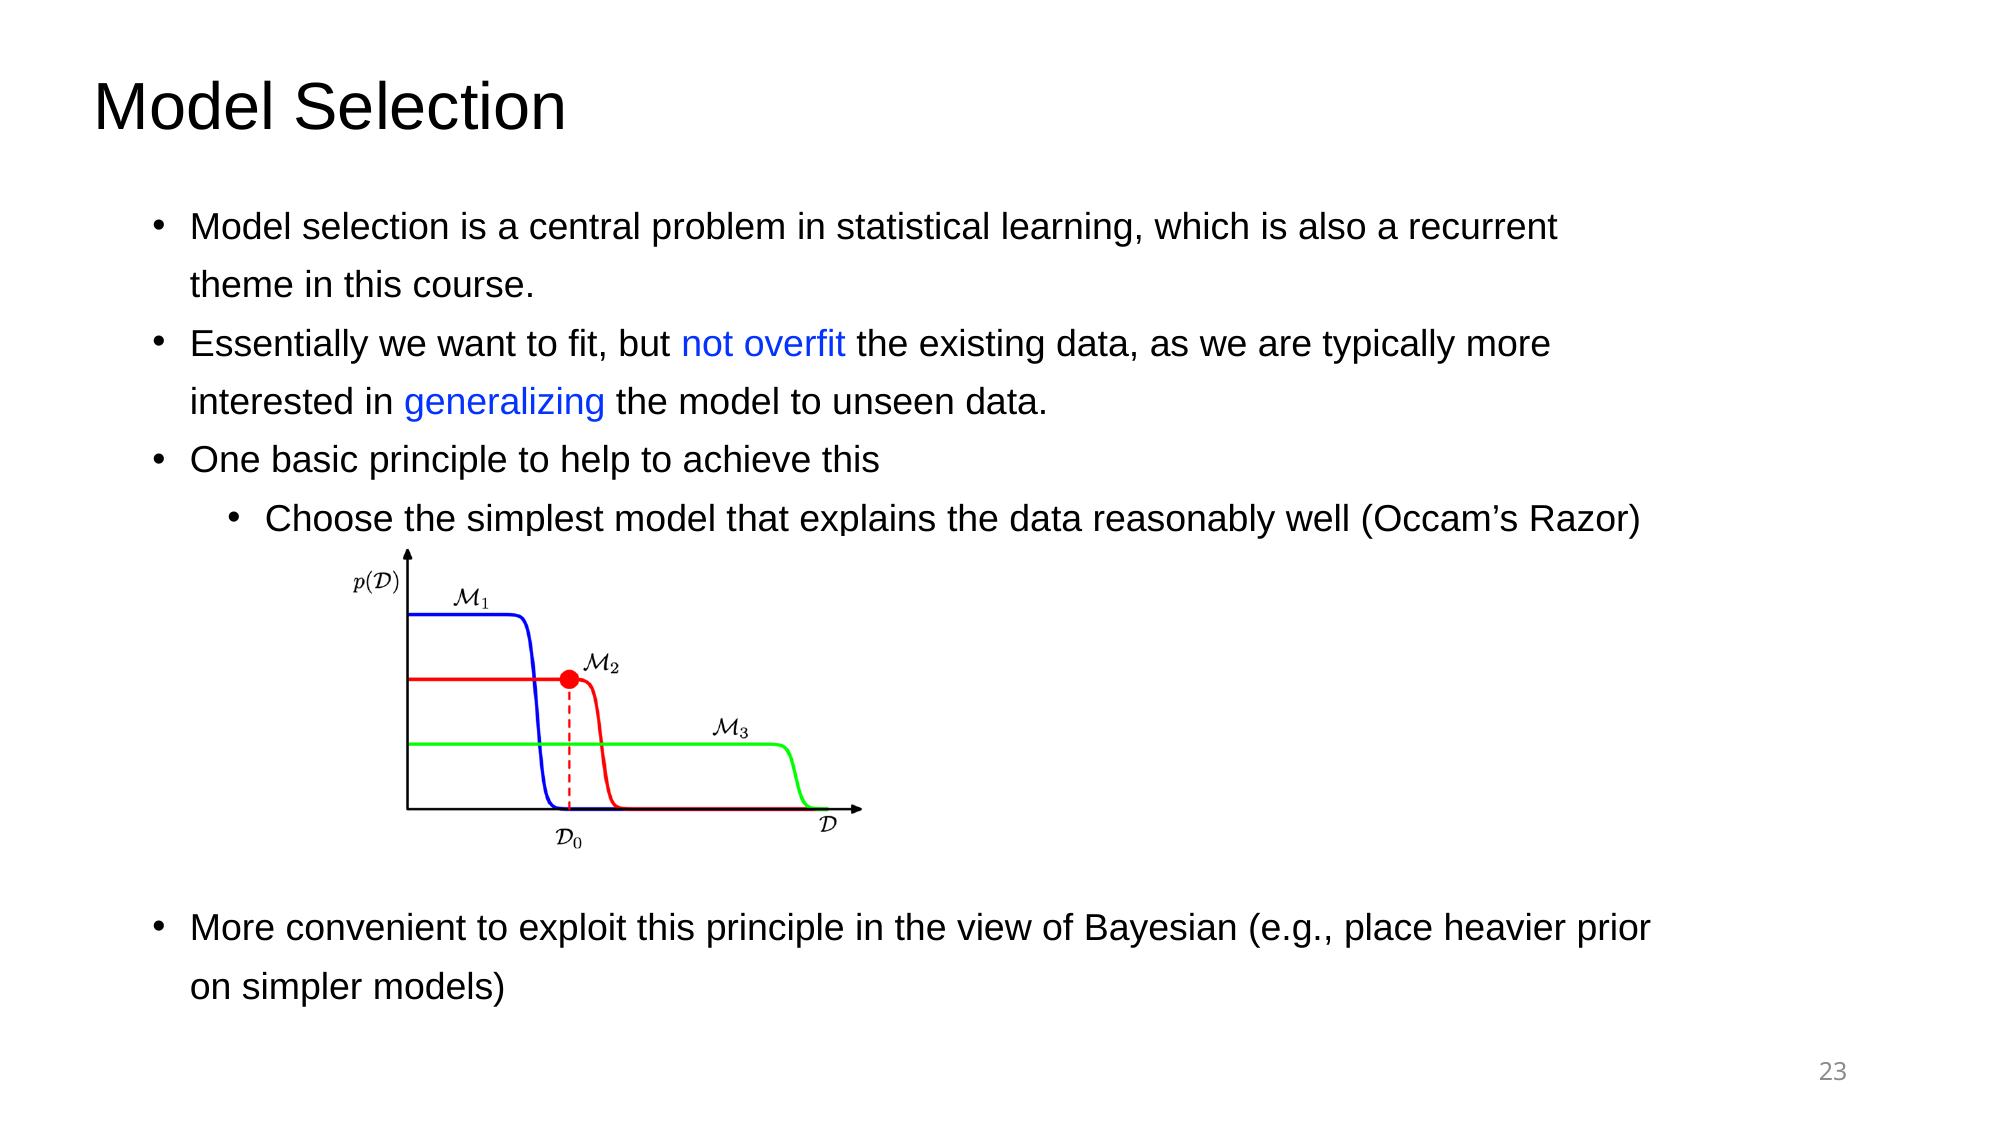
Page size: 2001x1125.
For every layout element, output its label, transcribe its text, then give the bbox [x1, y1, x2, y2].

picture [322, 536, 873, 857]
slide_number 23 [1412, 1042, 1863, 1103]
text_box Model selection is a central problem in statistical learning, which is also a recurrent theme in this course. Essentially we want to fit, but not overfit the existing data, as we are typically more interested in generalizing the model to unseen data. One basic principle to help to achieve this Choose the simplest model that explains the data reasonably well (Occam’s Razor) More convenient to exploit this principle in the view of Bayesian (e.g., place heavier prior on simpler models) [137, 180, 1677, 1031]
text_box Model Selection [79, 43, 1884, 173]
